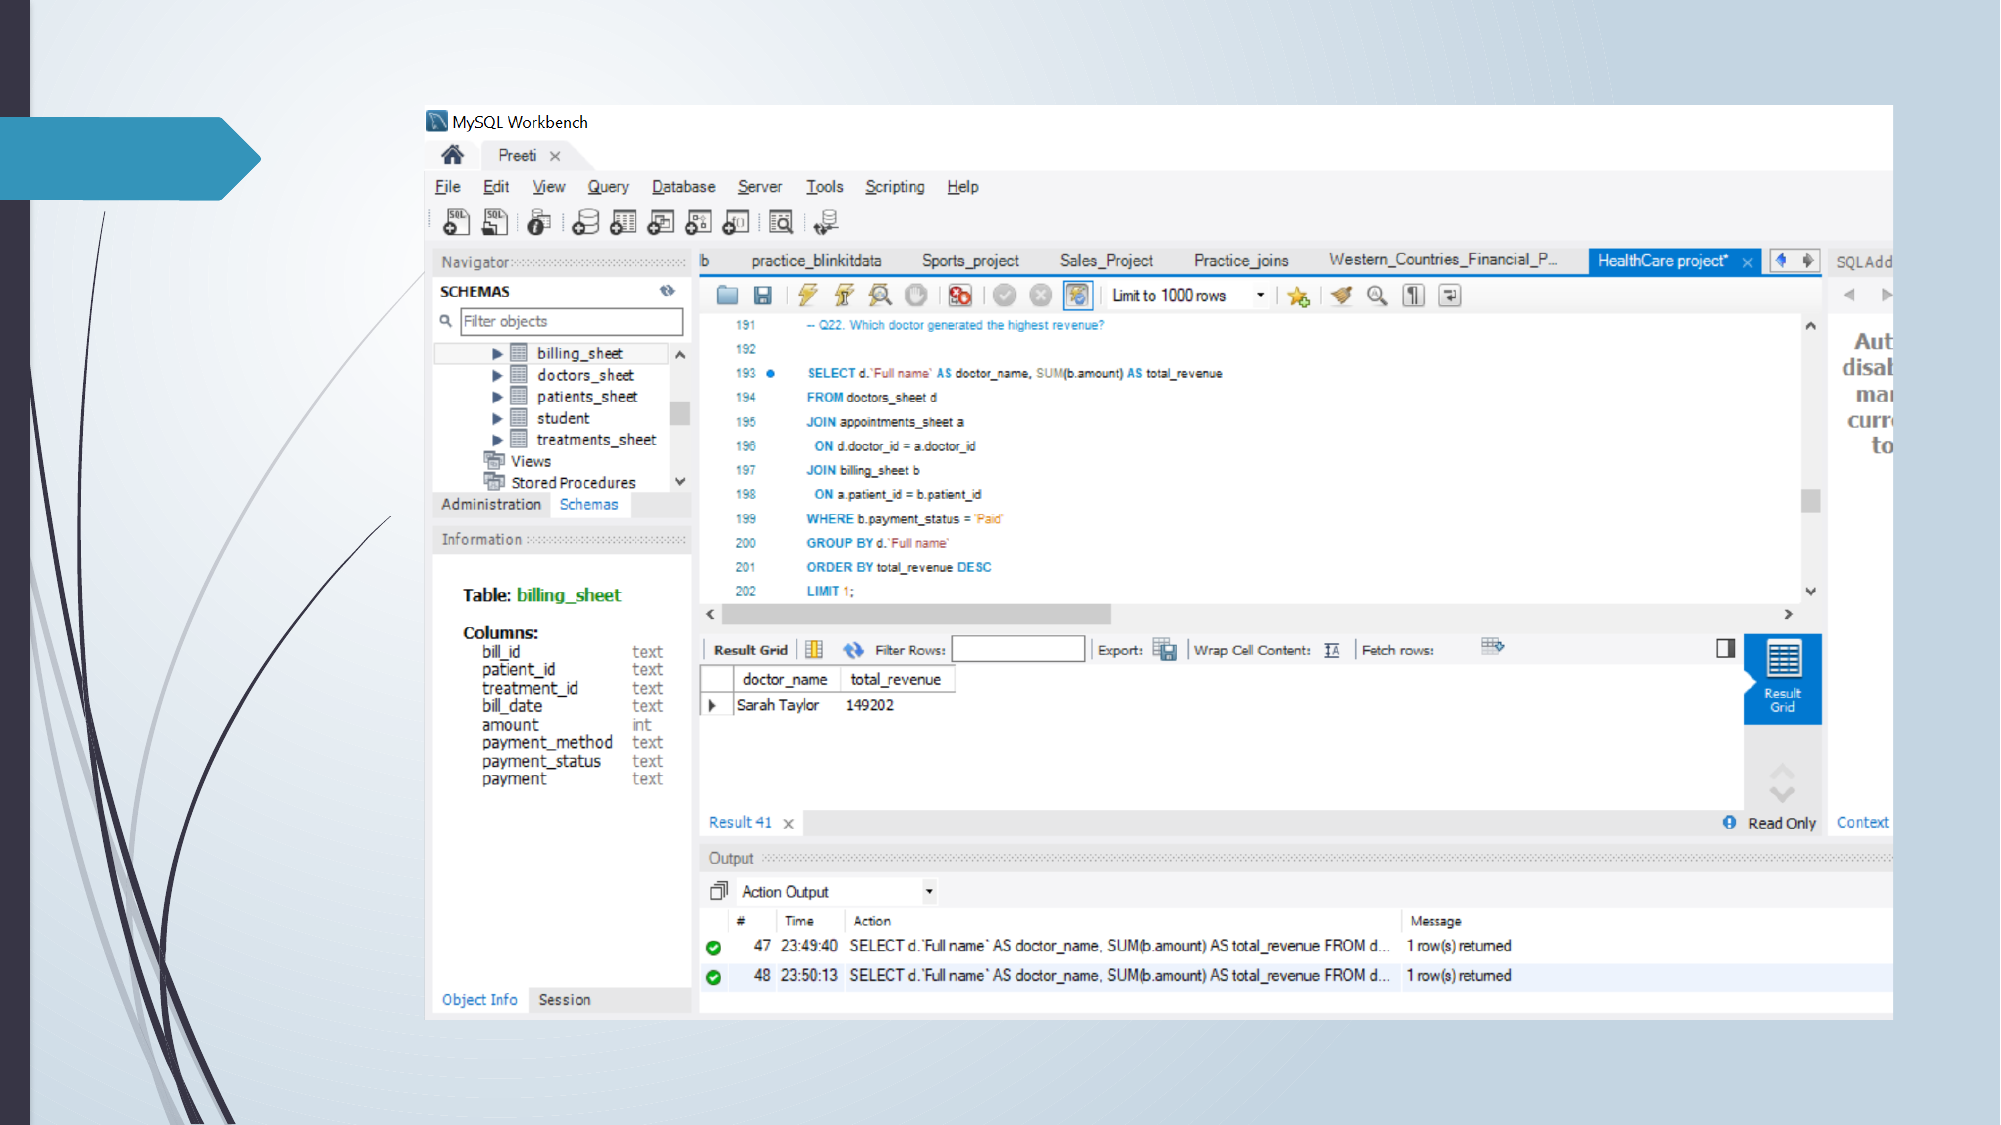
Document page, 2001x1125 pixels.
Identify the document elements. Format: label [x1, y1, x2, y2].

text_box [0, 117, 262, 201]
picture [424, 105, 1894, 1020]
